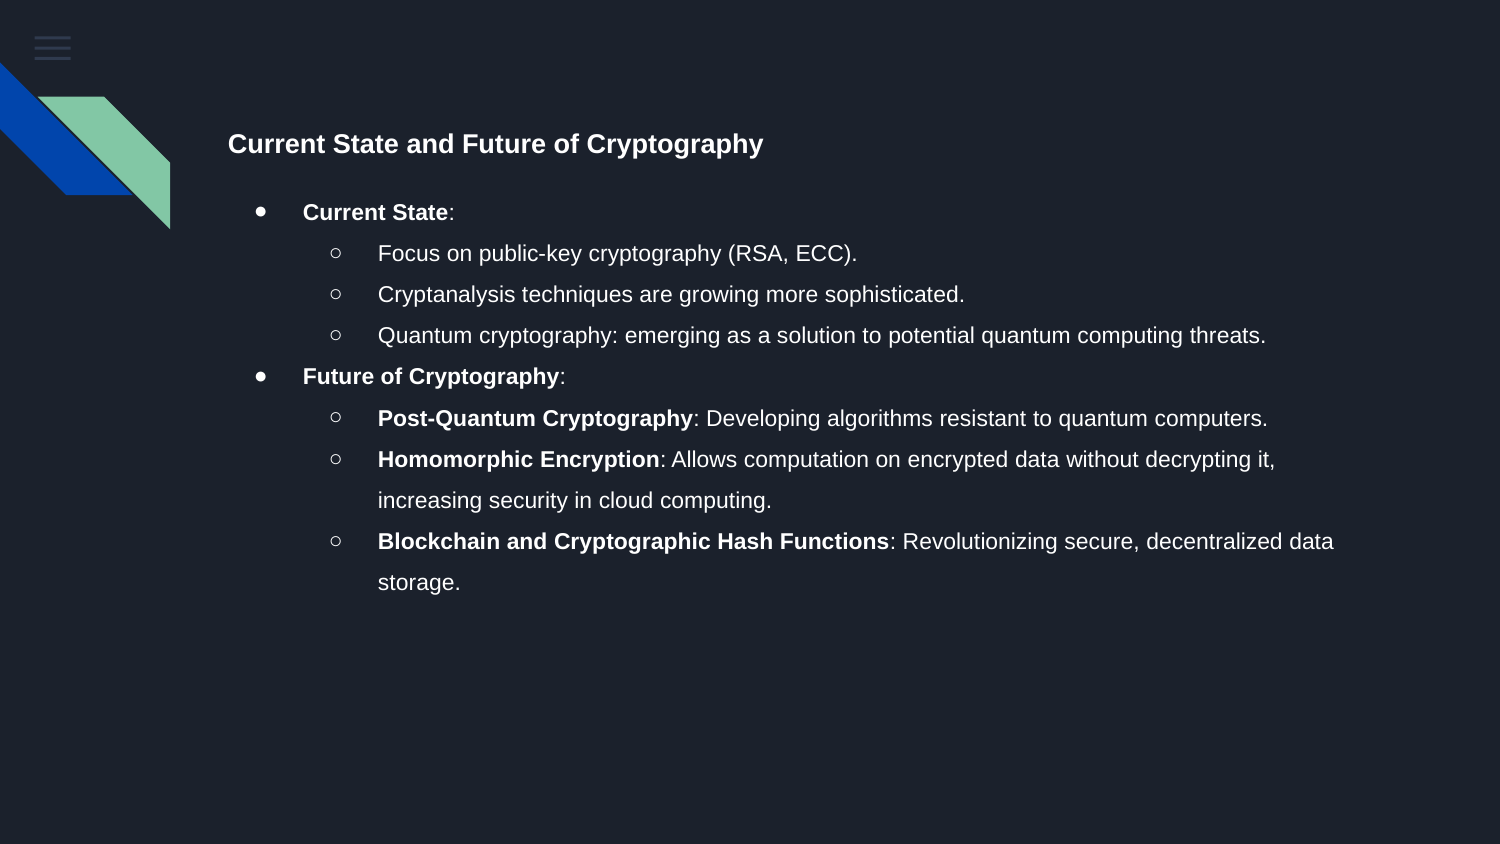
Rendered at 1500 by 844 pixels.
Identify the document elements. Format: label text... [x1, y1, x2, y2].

list Current State and Future of Cryptography Current State: Focus on public-key cryptography (RSA, ECC). Cryptanalysis techniques are growing more sophisticated. Quantum cryptography: emerging as a solution to potential quantum computing threats. Future of Cryptography: Post-Quantum Cryptography: Developing algorithms resistant to quantum computers. Homomorphic Encryption: Allows computation on encrypted data without decrypting it, increasing security in cloud computing. Blockchain and Cryptographic Hash Functions: Revolutionizing secure, decentralized data storage. [212, 95, 1368, 277]
